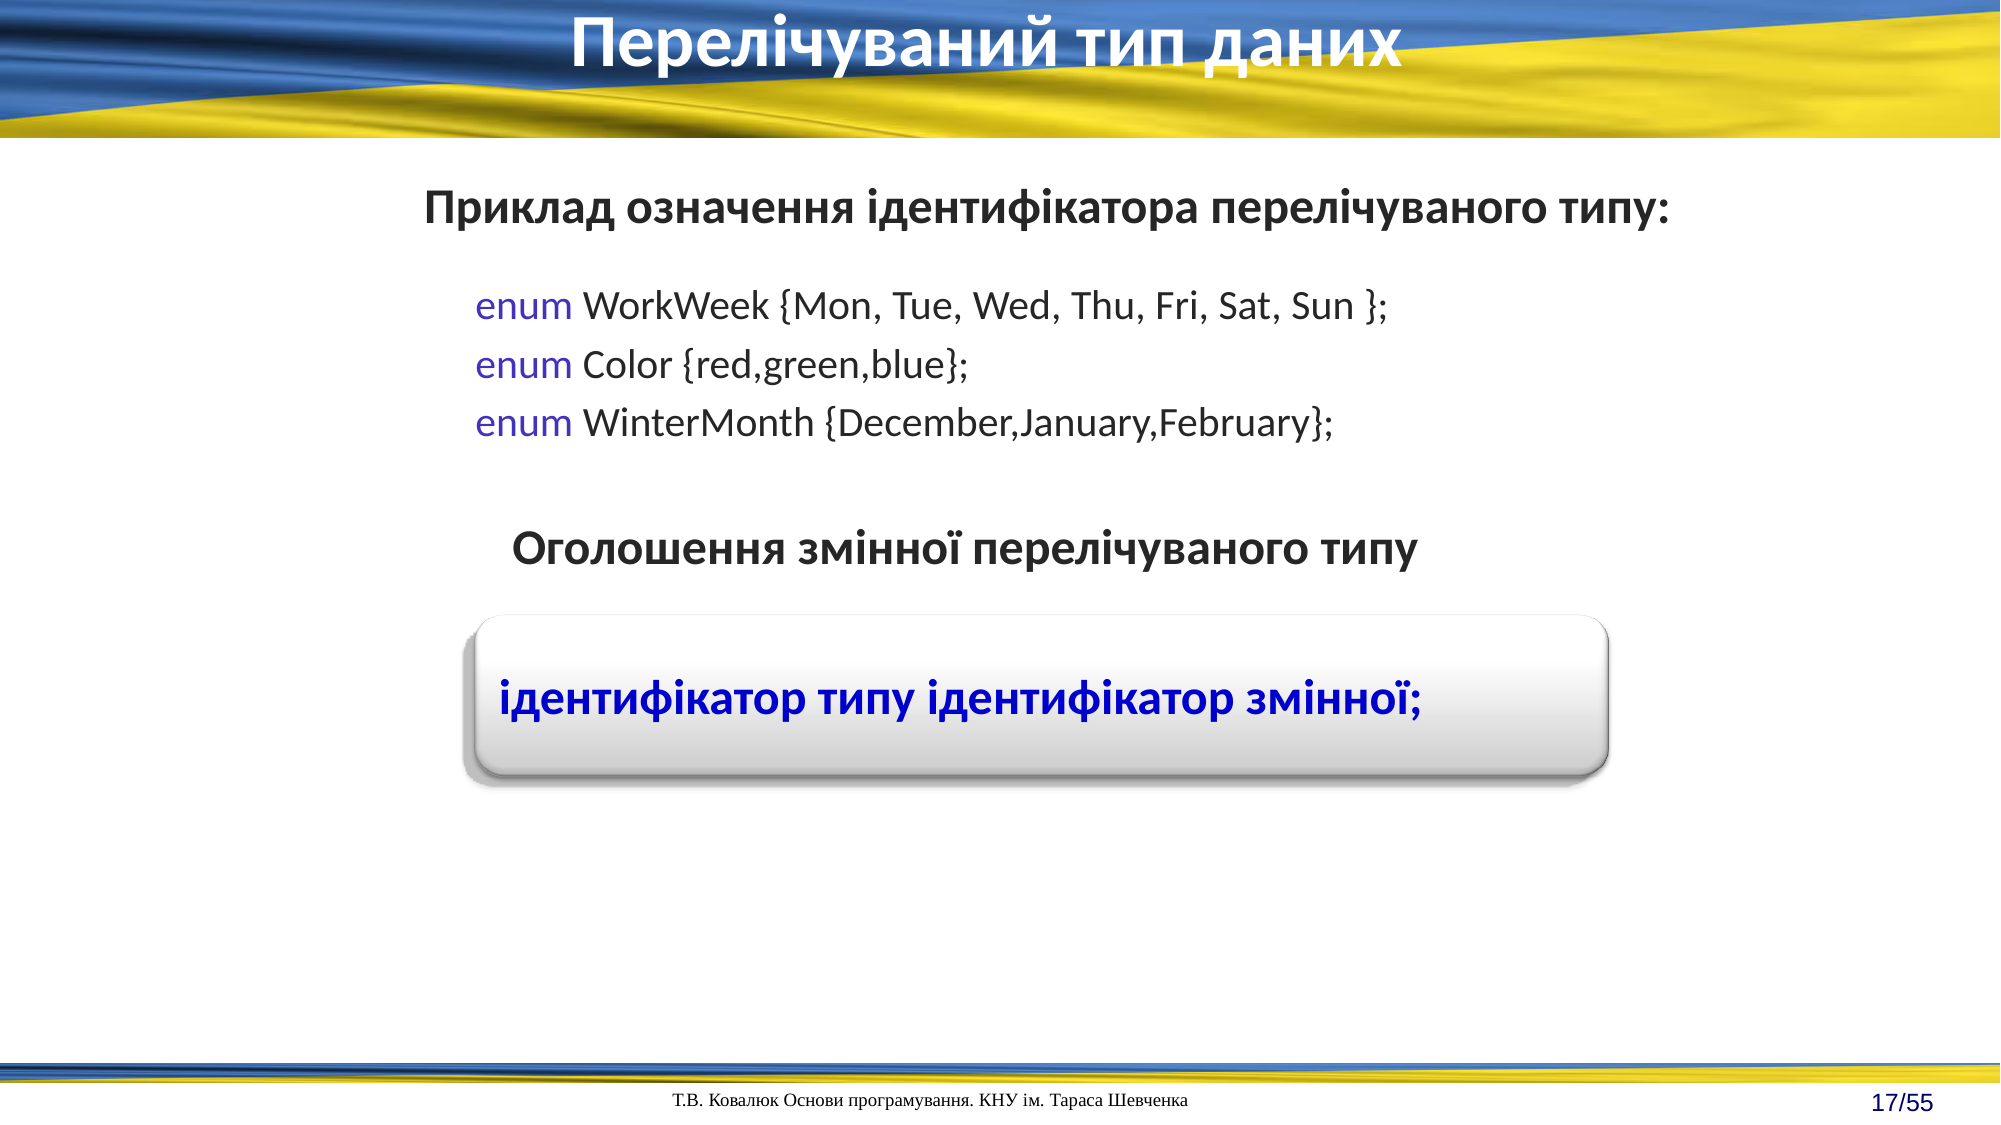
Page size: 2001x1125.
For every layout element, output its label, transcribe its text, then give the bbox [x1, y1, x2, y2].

text_box Перелічуваний тип даних [301, 6, 1672, 78]
picture [0, 1063, 2000, 1083]
text_box Приклад означення ідентифікатора перелічуваного типу: [409, 165, 1945, 241]
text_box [462, 609, 1618, 787]
picture [0, 0, 2000, 138]
text_box Оголошення змінної перелічуваного типу [497, 507, 1600, 582]
text_box enum WorkWeek {Mon, Tue, Wed, Thu, Fri, Sat, Sun }; enum Color {red,green,blue}; enum WinterMonth {December,January,February}; [460, 277, 1659, 446]
